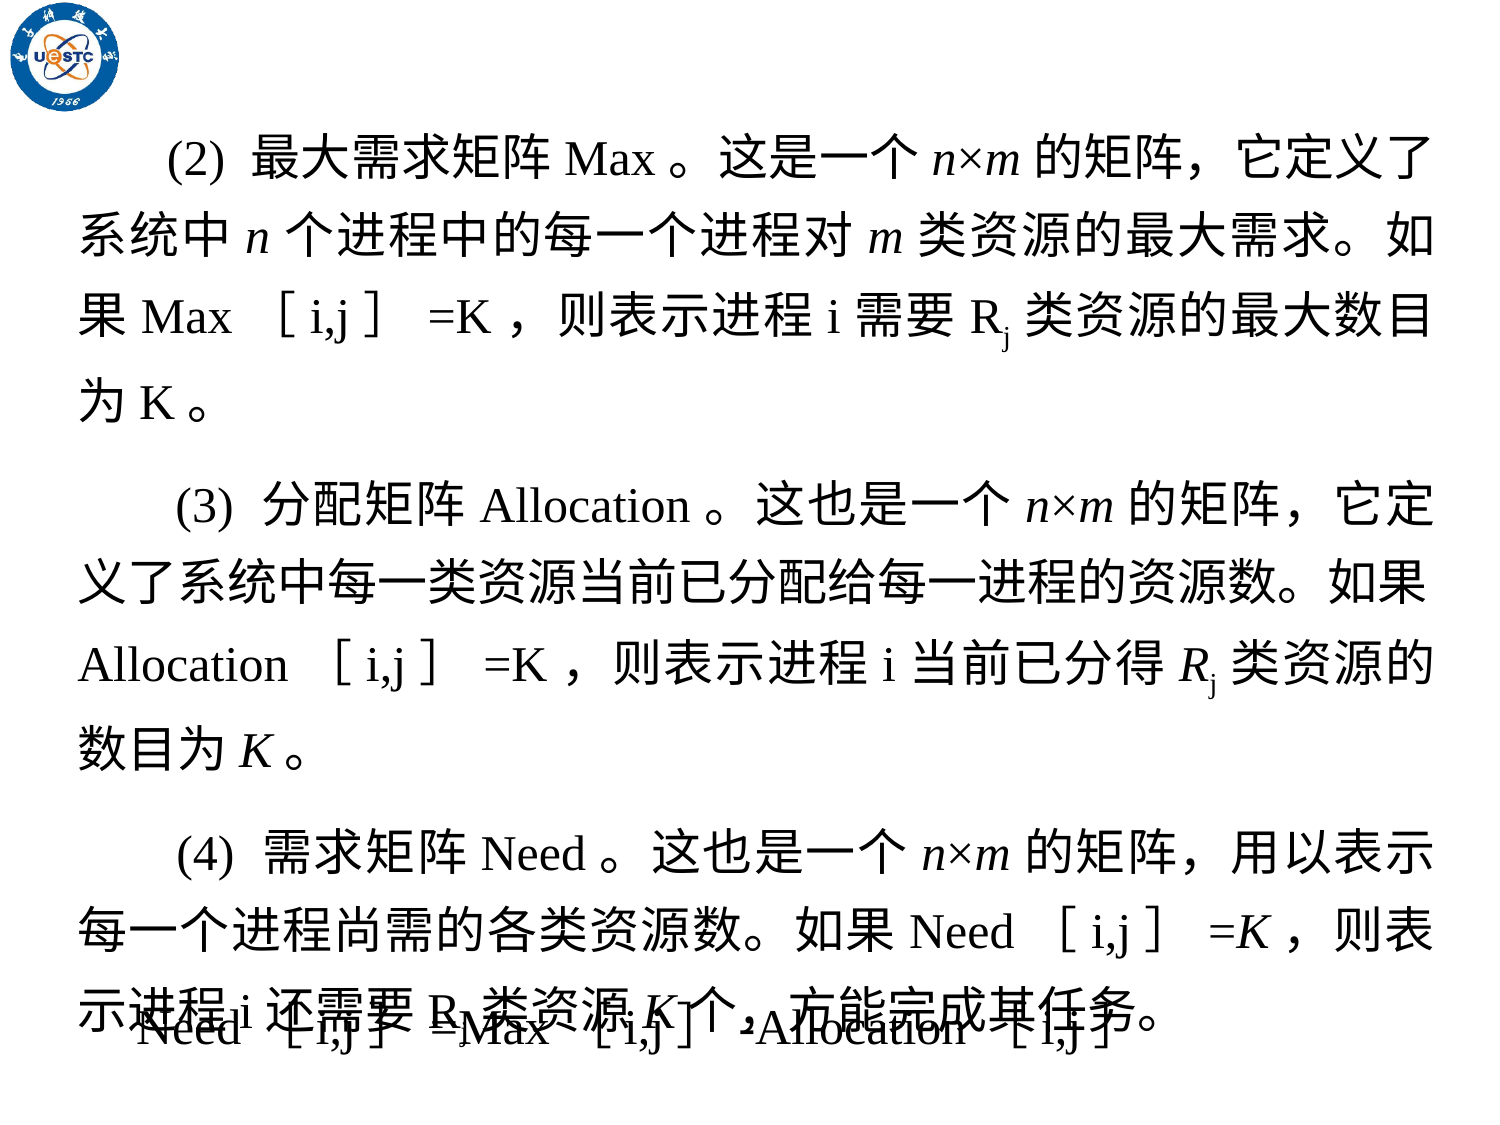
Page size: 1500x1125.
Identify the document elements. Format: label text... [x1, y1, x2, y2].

picture [0, 0, 133, 125]
text_box (2) 最大需求矩阵Max。这是一个n×m的矩阵，它定义了系统中n个进程中的每一个进程对m类资源的最大需求。如果Max［i,j］=K，则表示进程i需要Rj类资源的最大数目为K。 (3) 分配矩阵Allocation。这也是一个n×m的矩阵，它定义了系统中每一类资源当前已分配给每一进程的资源数。如果Allocation［i,j］=K，则表示进程i当前已分得Rj类资源的数目为K。 (4) 需求矩阵Need。这也是一个n×m的矩阵，用以表示每一个进程尚需的各类资源数。如果Need［i,j］=K，则表示进程i还需要Rj类资源K个，方能完成其任务。 [62, 99, 1450, 1055]
text_box Need［i,j］=Max［i,j］-Allocation［i,j］ [121, 987, 1170, 1063]
